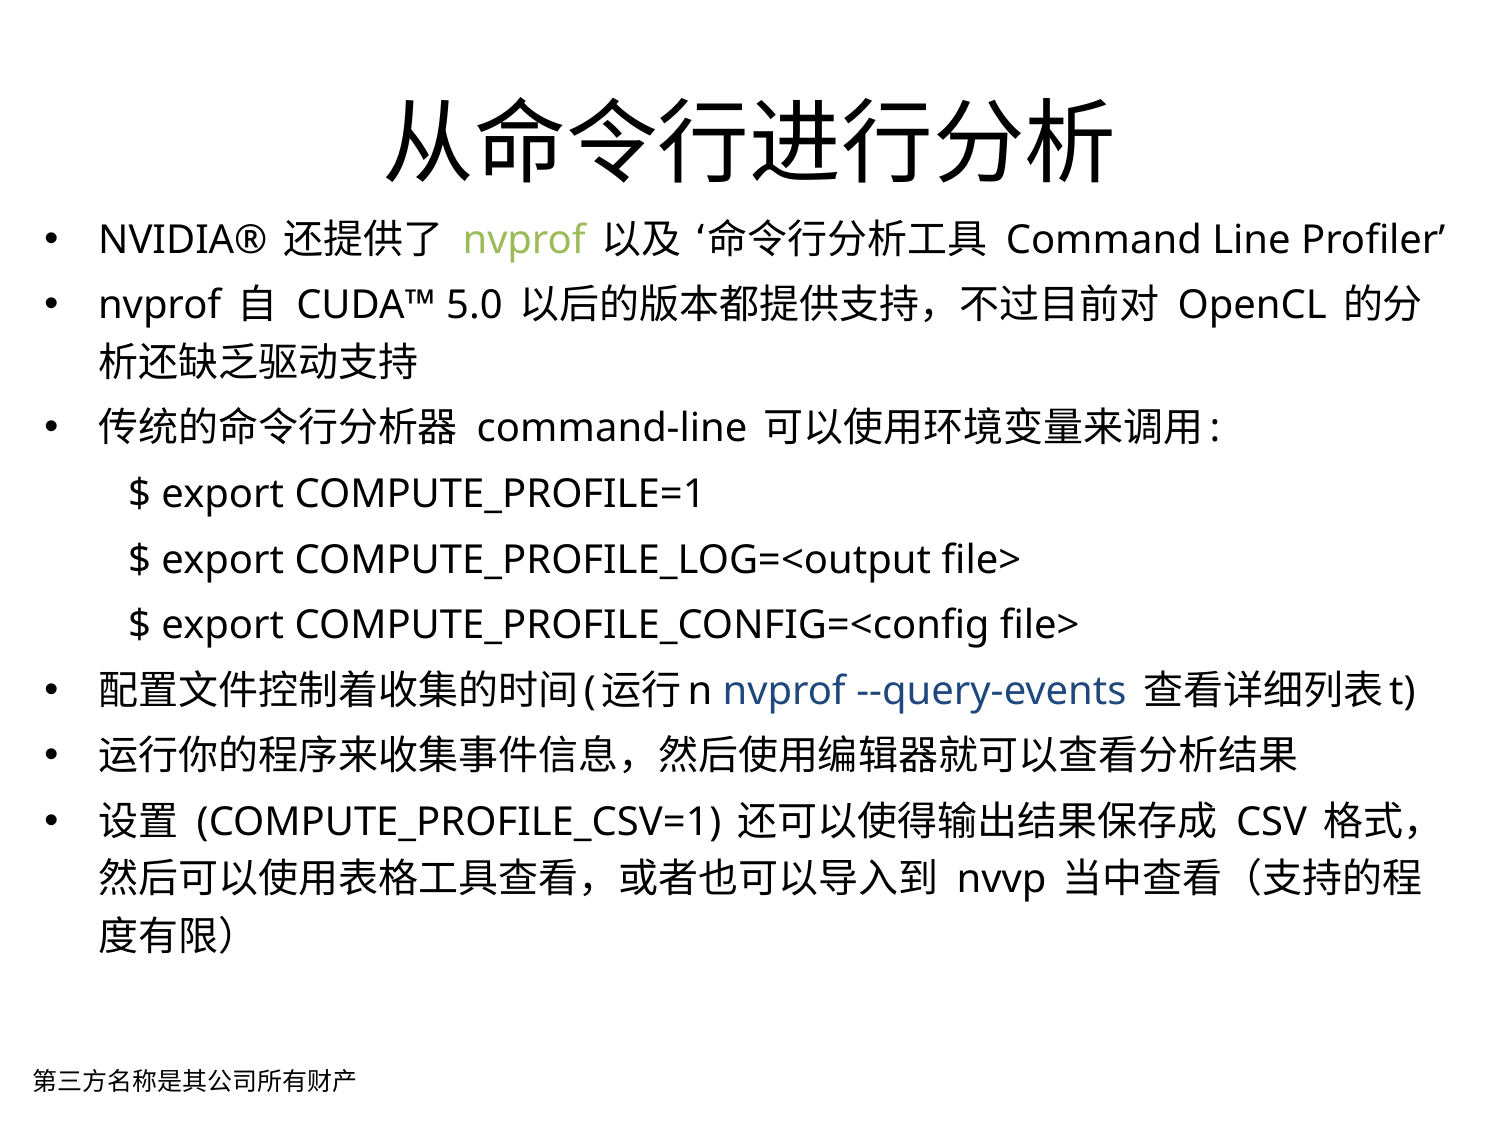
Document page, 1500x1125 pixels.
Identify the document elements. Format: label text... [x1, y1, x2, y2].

text_box NVIDIA® 还提供了 nvprof 以及 ‘命令行分析工具 Command Line Profiler’ nvprof 自 CUDA™ 5.0 以后的版本都提供支持，不过目前对 OpenCL 的分析还缺乏驱动支持 传统的命令行分析器 command-line 可以使用环境变量来调用: $ export COMPUTE_PROFILE=1 $ export COMPUTE_PROFILE_LOG=<output file> $ export COMPUTE_PROFILE_CONFIG=<config file> 配置文件控制着收集的时间(运行n nvprof --query-events 查看详细列表t) 运行你的程序来收集事件信息，然后使用编辑器就可以查看分析结果 设置 (COMPUTE_PROFILE_CSV=1) 还可以使得输出结果保存成 CSV 格式，然后可以使用表格工具查看，或者也可以导入到 nvvp 当中查看（支持的程度有限） [29, 196, 1471, 1028]
text_box 第三方名称是其公司所有财产 [17, 1058, 815, 1125]
text_box 从命令行进行分析 [74, 45, 1425, 196]
